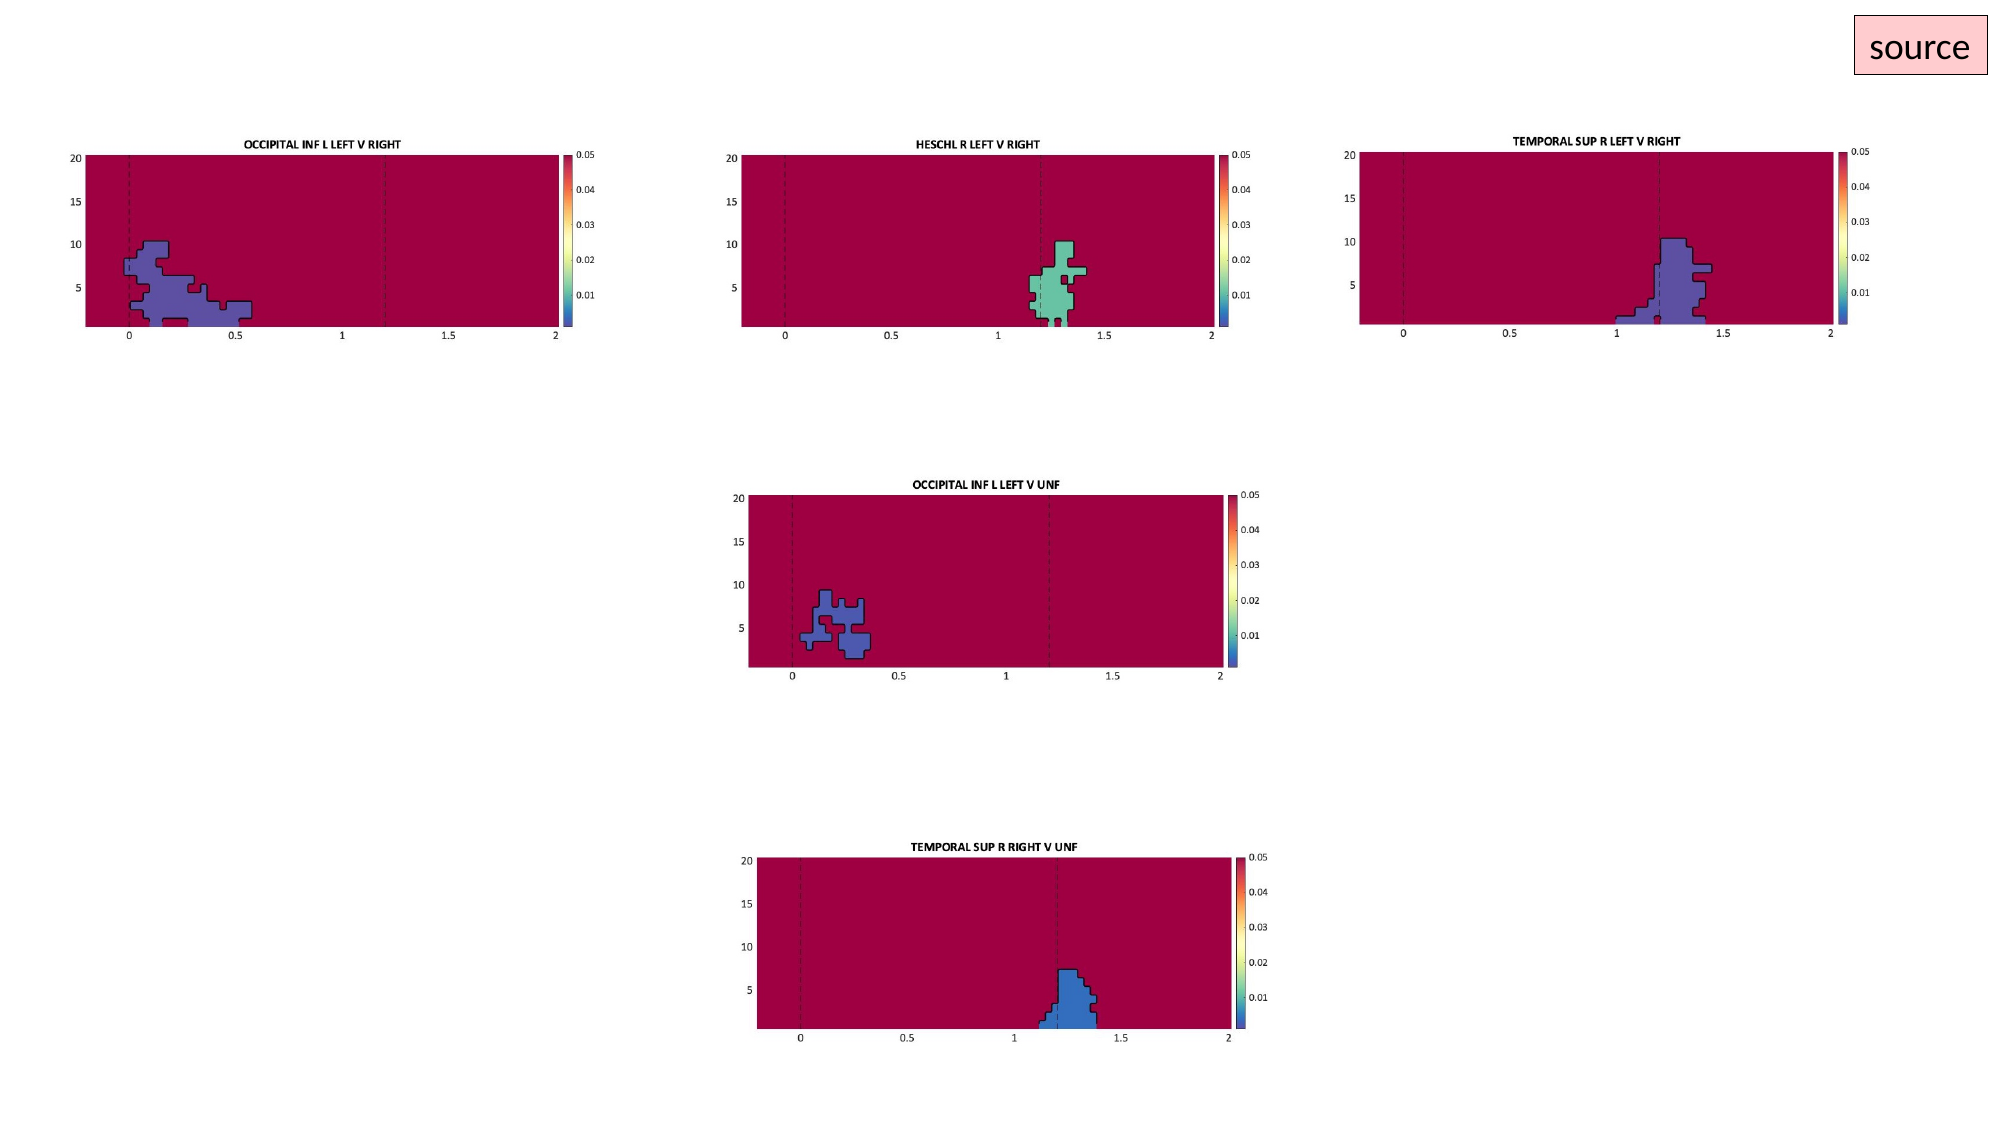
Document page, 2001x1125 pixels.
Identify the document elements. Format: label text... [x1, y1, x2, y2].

picture [708, 460, 1292, 709]
text_box source [1854, 15, 1988, 75]
picture [708, 827, 1292, 1061]
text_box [36, 110, 1922, 360]
